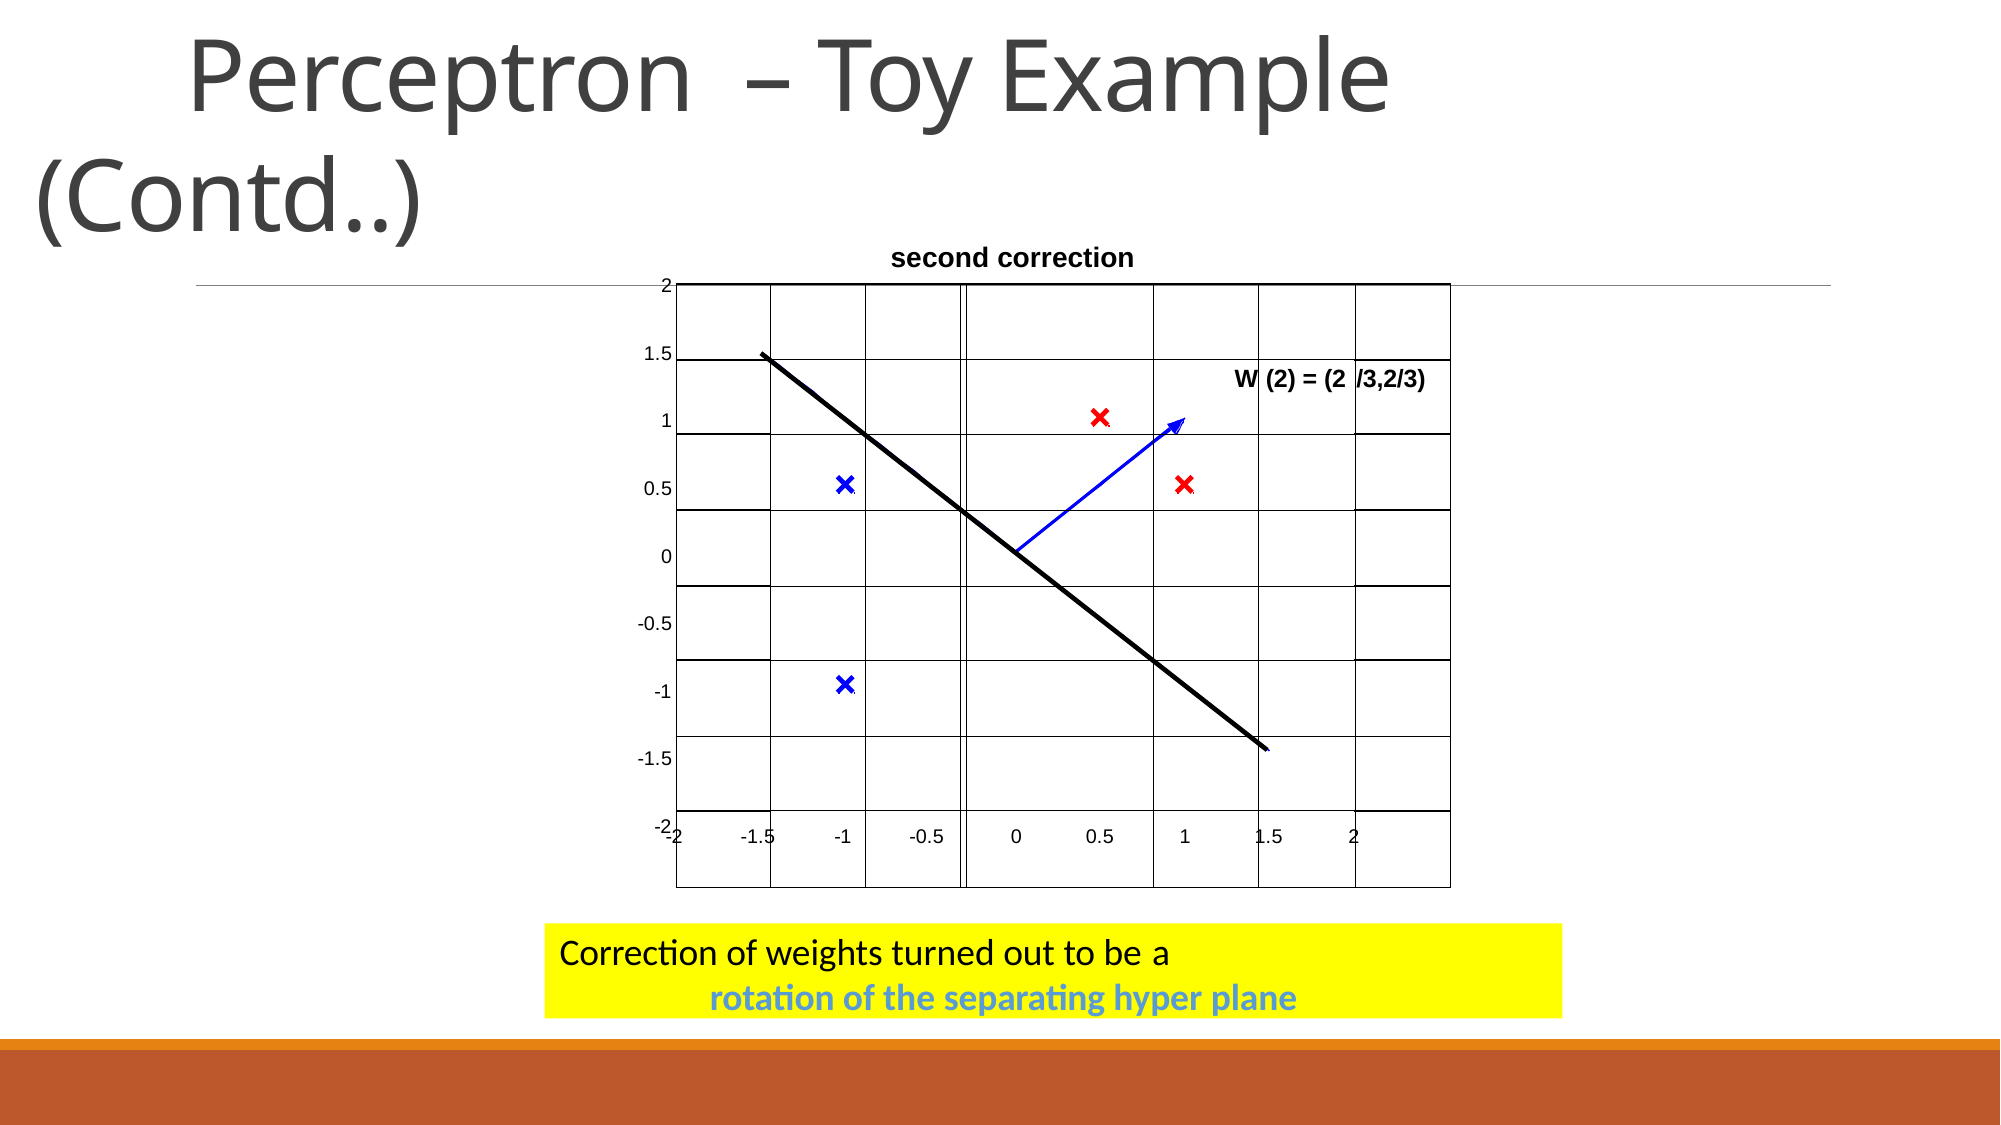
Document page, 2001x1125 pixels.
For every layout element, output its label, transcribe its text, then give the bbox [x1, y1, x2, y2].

text_box 2 1.5 1 0.5 0 -0.5 -1 -1.5 -2 [633, 269, 673, 838]
table_cell [677, 511, 755, 585]
table_cell [1154, 811, 1258, 887]
table_cell [677, 435, 755, 509]
table_cell [967, 811, 1153, 887]
table_cell [1356, 435, 1450, 509]
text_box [758, 350, 1271, 753]
table_cell [866, 762, 960, 810]
table_cell [1356, 587, 1450, 659]
table_cell [866, 811, 960, 887]
table_cell [1281, 587, 1355, 660]
table_cell [1356, 737, 1450, 810]
text_box Correction of weights turned out to be a rotation of the separating hyper plane [544, 923, 1563, 1019]
table_cell [1281, 435, 1355, 510]
table_cell [967, 762, 1153, 810]
table_cell [1356, 511, 1450, 585]
table_cell [961, 762, 966, 810]
table_cell [1281, 661, 1355, 736]
table_header [1356, 285, 1450, 359]
text_box -2 [663, 821, 676, 848]
table_cell [677, 812, 770, 887]
table_cell [677, 361, 755, 433]
title Perceptron – Toy Example (Contd..) [32, 9, 1799, 252]
table_cell /3,2/3) [1356, 361, 1450, 433]
table_header [771, 285, 865, 347]
table_cell [1154, 762, 1258, 810]
table_cell [771, 762, 865, 810]
table_cell [677, 661, 755, 736]
table_cell [1356, 812, 1450, 887]
text_box second correction [888, 252, 1140, 273]
table_cell [677, 587, 755, 659]
table_cell [1281, 511, 1355, 586]
table_header [677, 285, 770, 359]
table_cell [1259, 737, 1355, 810]
table_cell [677, 737, 770, 810]
table_header [1259, 285, 1355, 359]
table_cell [1259, 811, 1355, 887]
table_header [1154, 285, 1258, 347]
table_cell [961, 811, 966, 887]
table_header [866, 285, 960, 347]
table_cell (2) = (2 [1281, 360, 1355, 434]
table_header [961, 285, 966, 347]
table_cell [771, 811, 865, 887]
table_header [967, 285, 1153, 347]
table_cell [1356, 661, 1450, 736]
